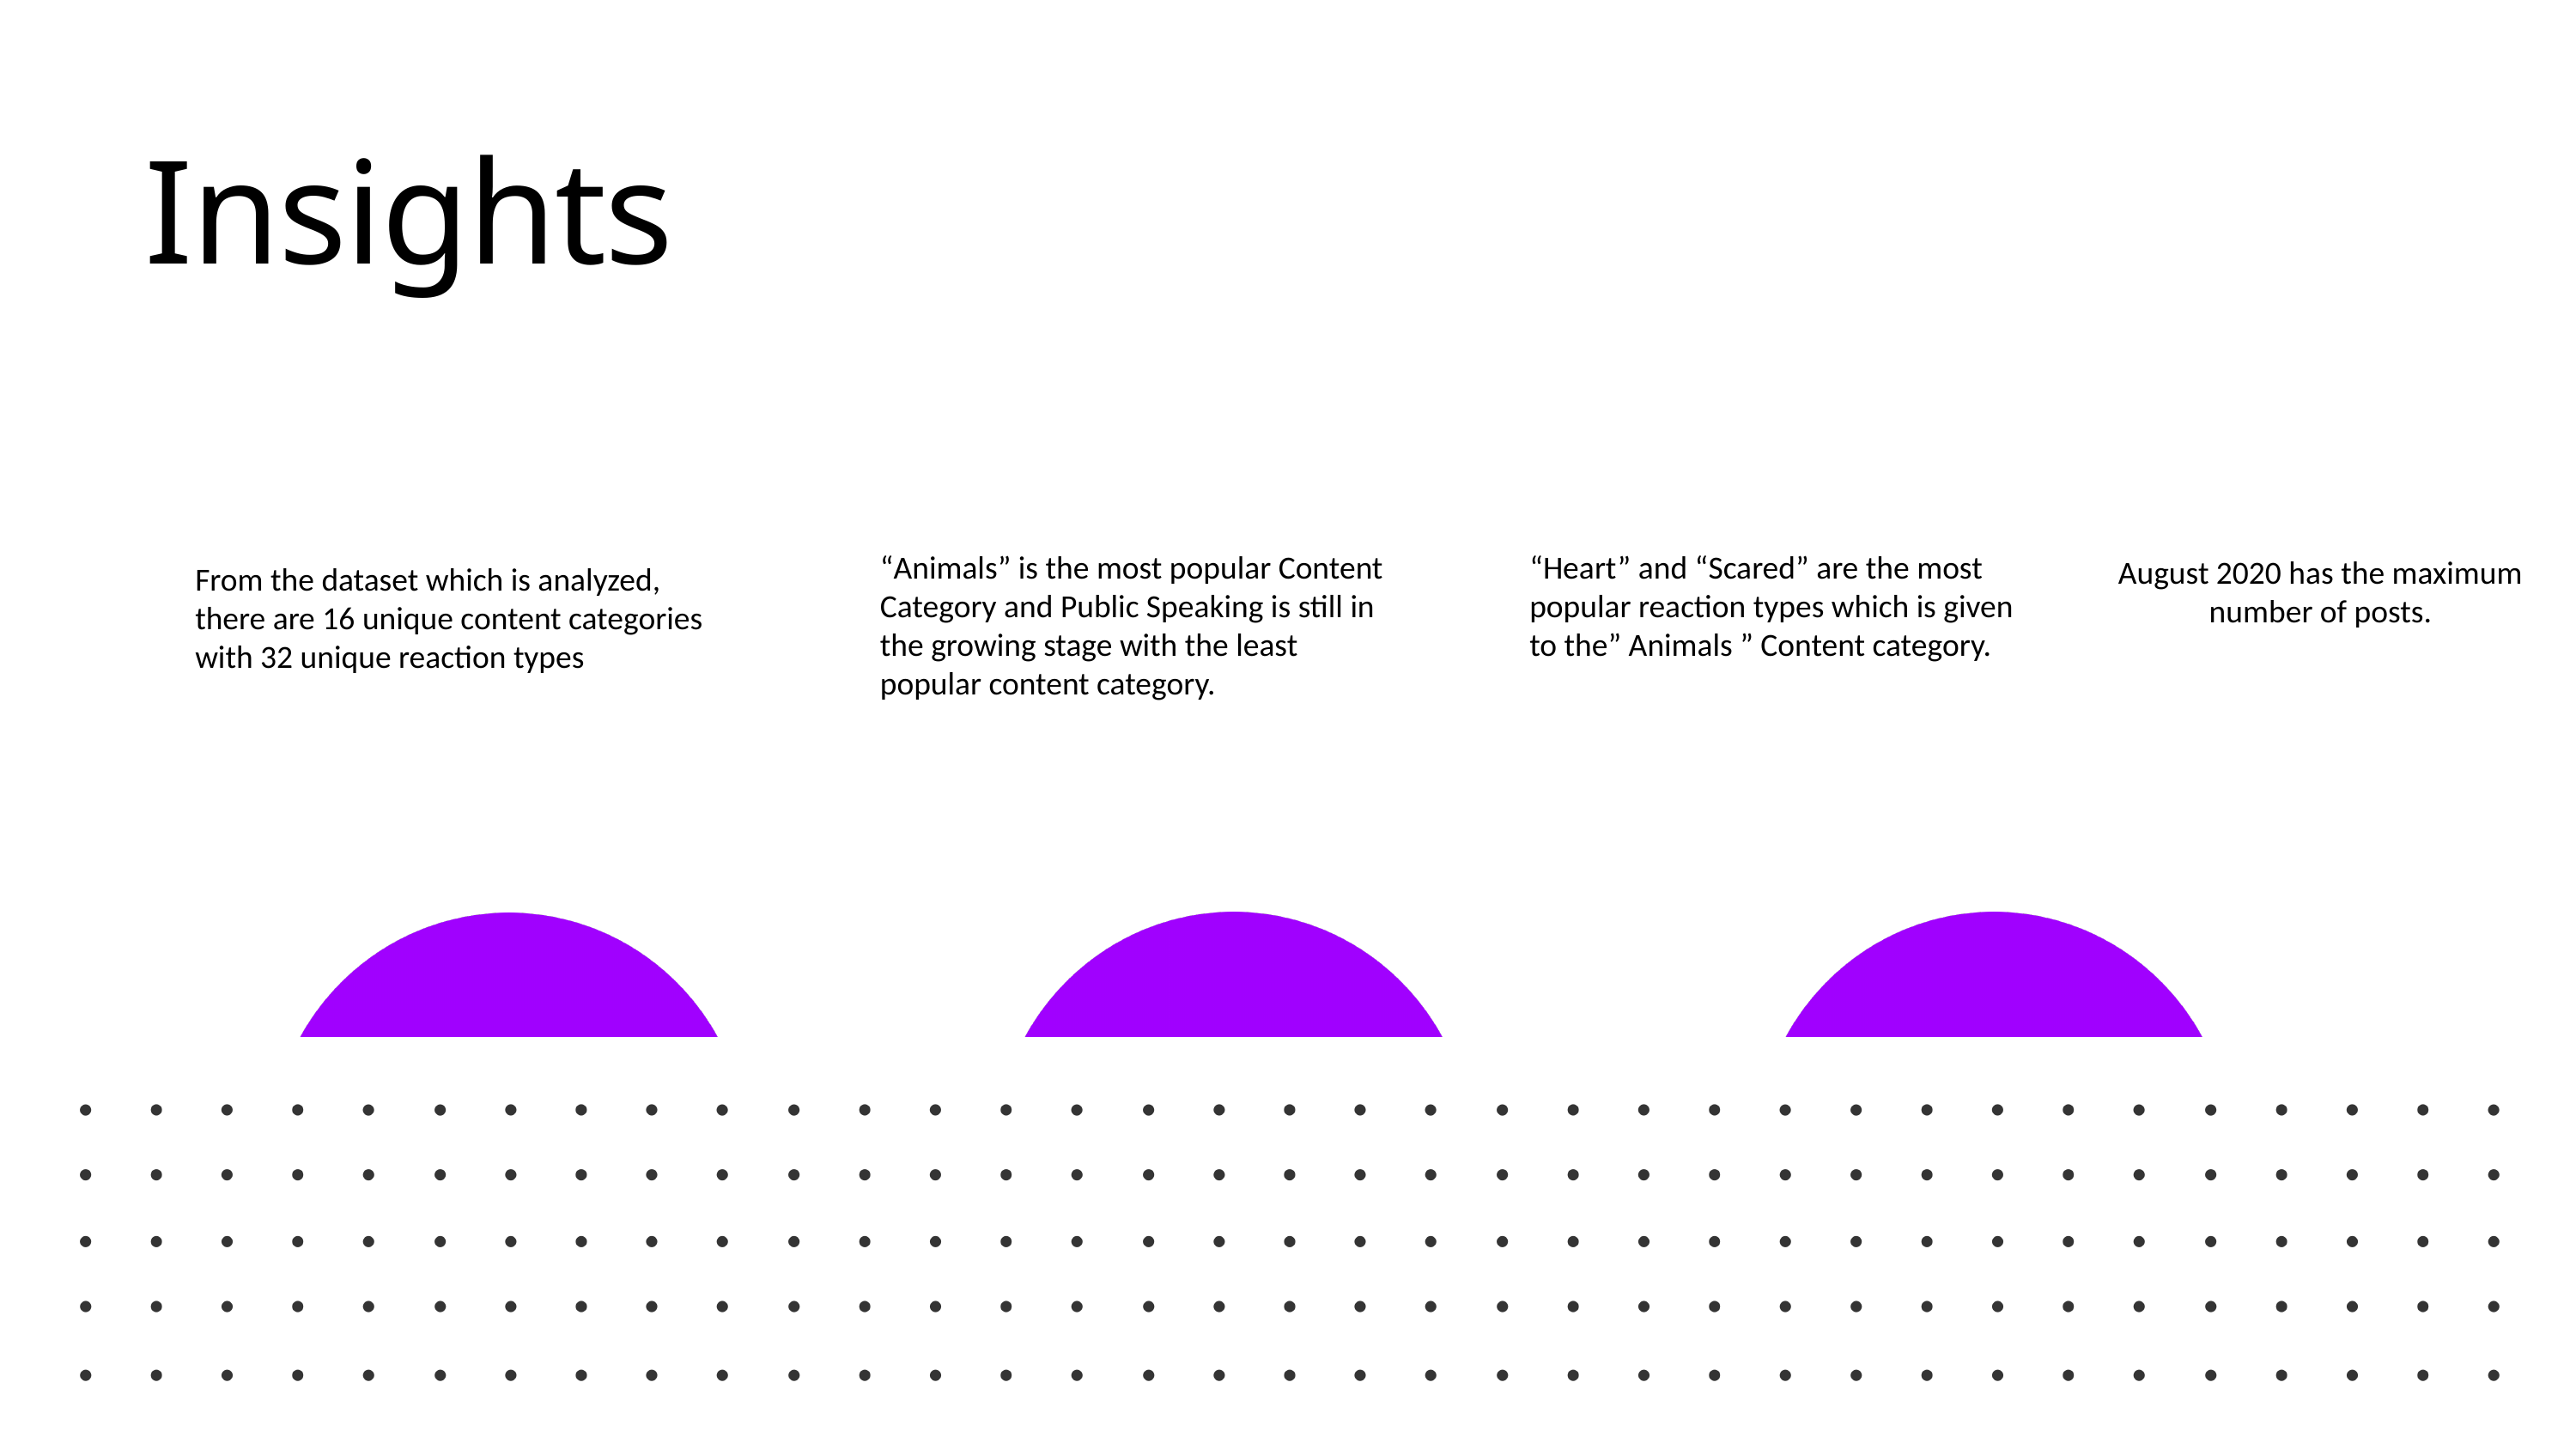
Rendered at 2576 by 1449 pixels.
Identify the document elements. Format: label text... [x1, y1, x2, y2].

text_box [72, 1099, 2504, 1385]
text_box From the dataset which is analyzed, there are 16 unique content categories with 32 unique reaction types [182, 552, 719, 682]
text_box Insights [144, 121, 799, 294]
picture [299, 912, 719, 1037]
text_box August 2020 has the maximum number of posts. [2052, 506, 2576, 636]
picture [1024, 912, 1443, 1037]
text_box “Animals” is the most popular Content Category and Public Speaking is still in the growing stage with the least popular content category. [867, 540, 1404, 708]
picture [1784, 912, 2204, 1037]
text_box “Heart” and “Scared” are the most popular reaction types which is given to the” Animals ” Content category. [1516, 540, 2053, 670]
